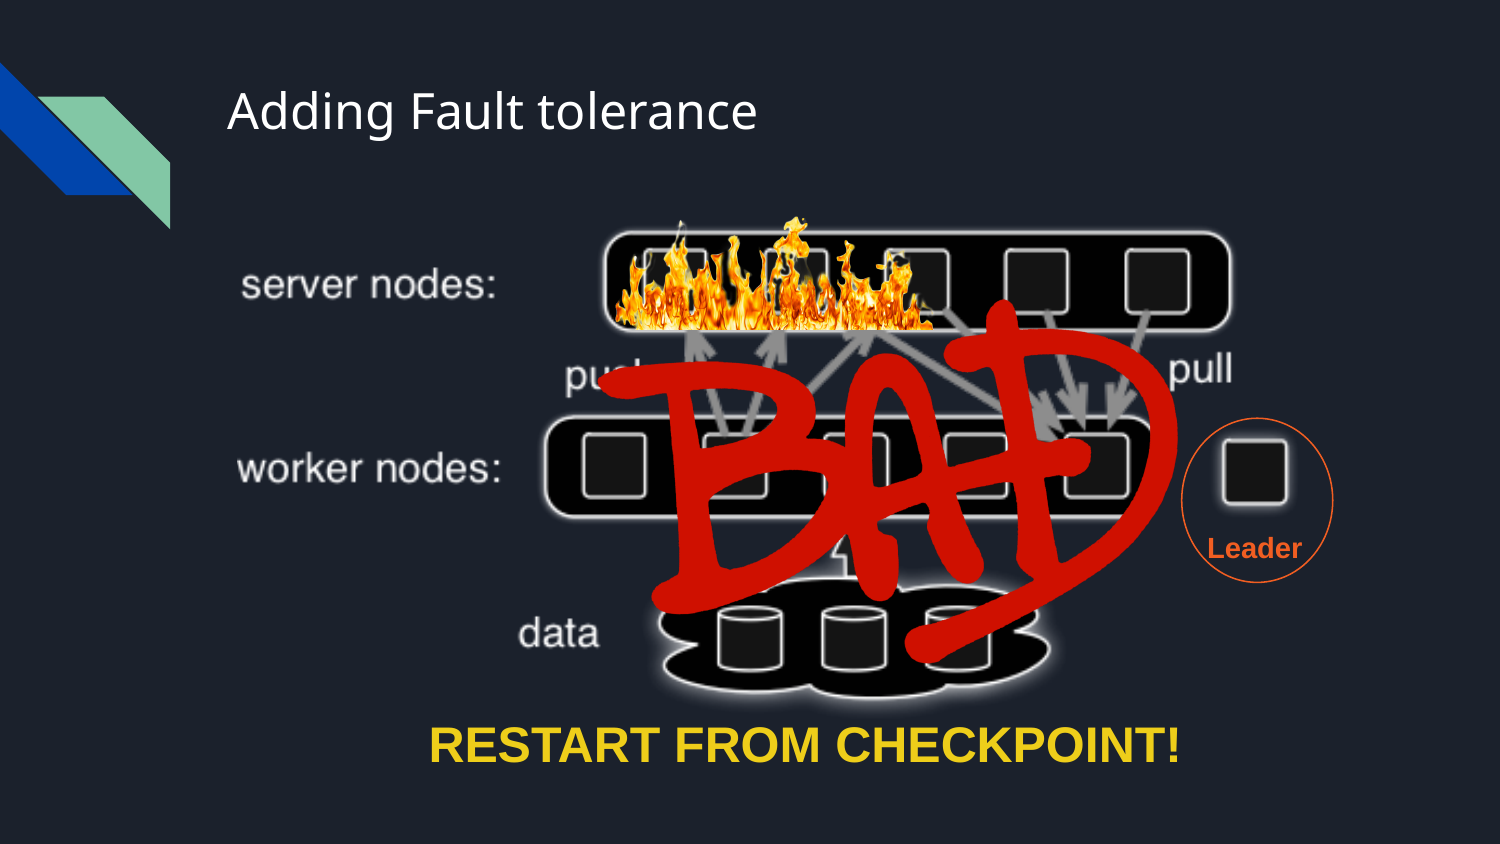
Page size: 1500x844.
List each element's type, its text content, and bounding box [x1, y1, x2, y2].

text_box RESTART FROM CHECKPOINT! [413, 743, 1273, 778]
title Adding Fault tolerance [212, 64, 1368, 215]
picture [236, 214, 1344, 735]
